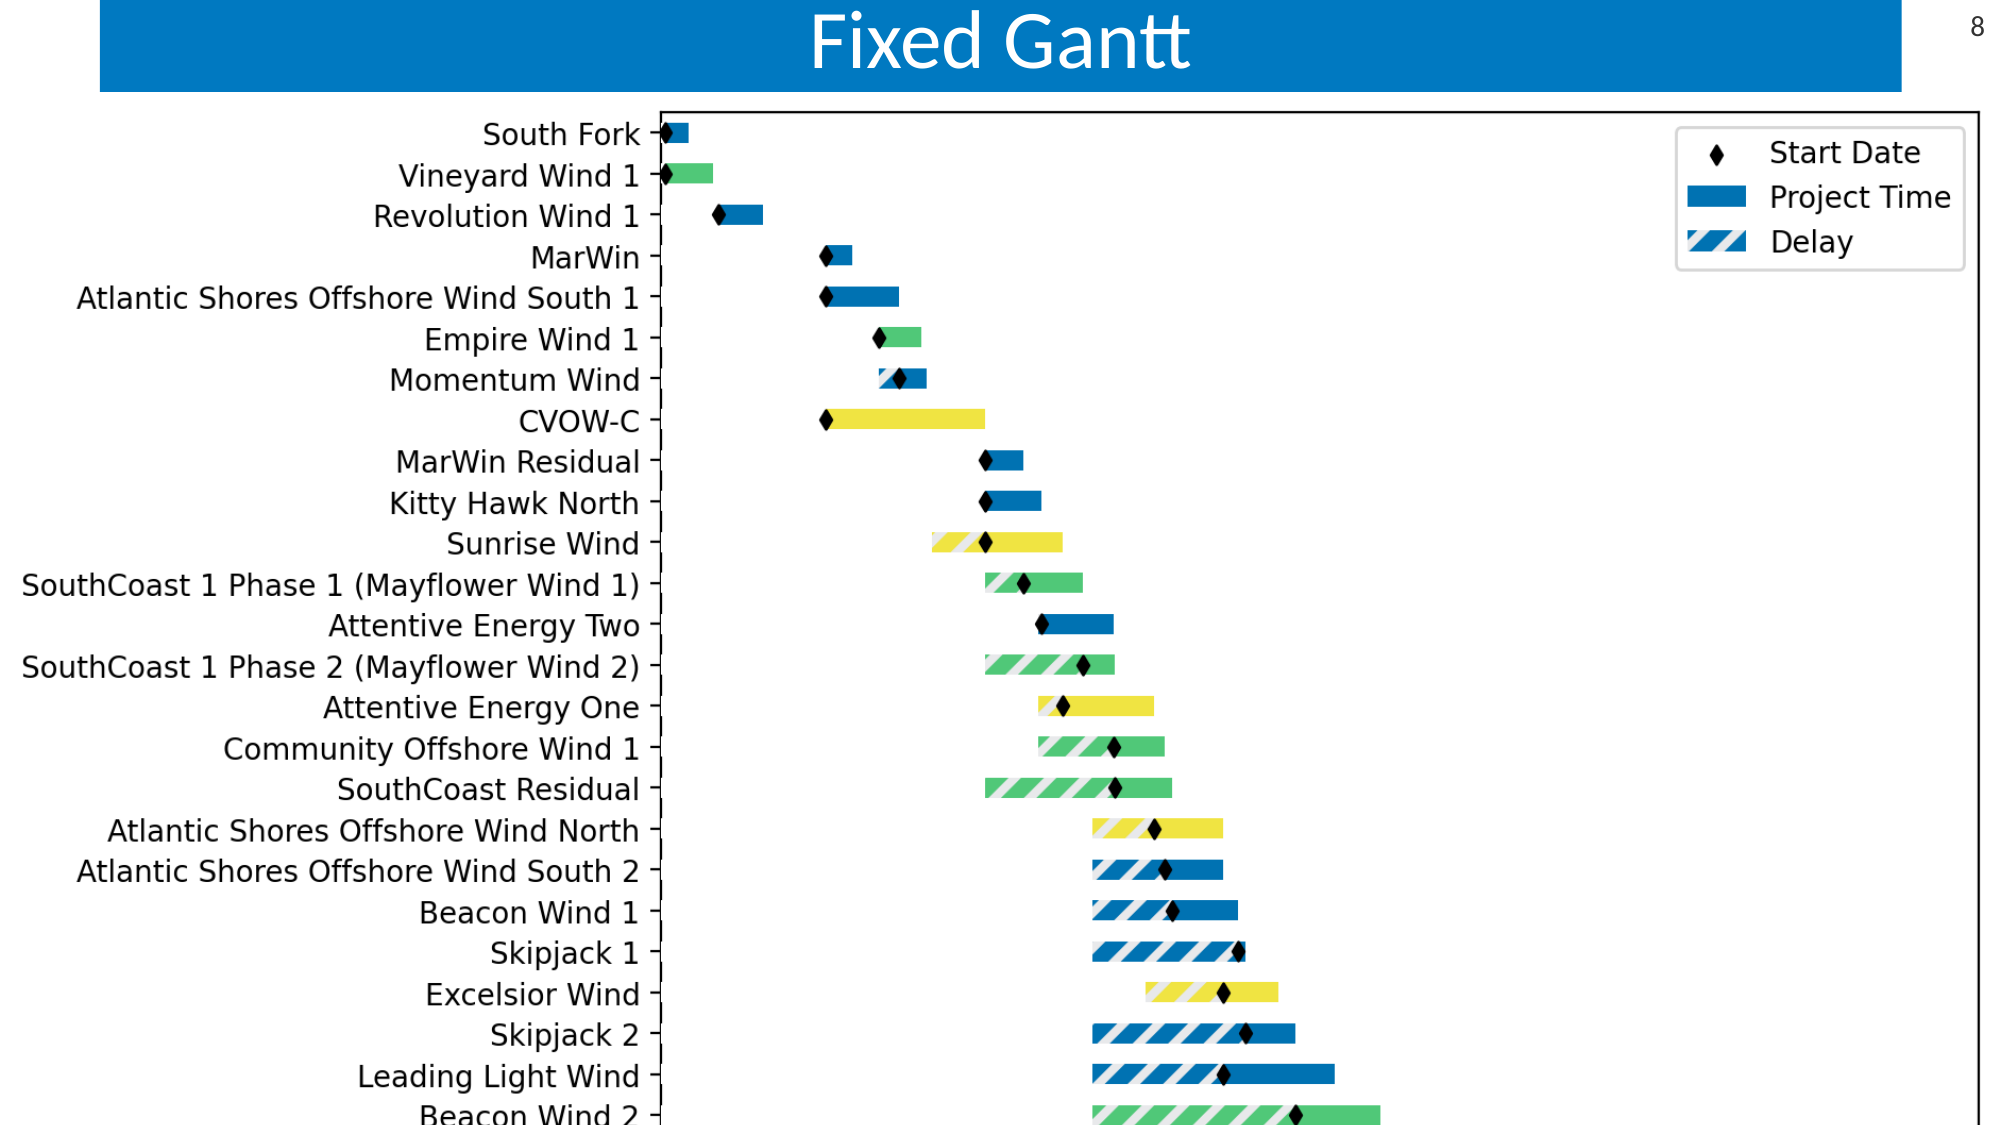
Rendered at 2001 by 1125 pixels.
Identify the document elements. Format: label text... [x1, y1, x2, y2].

picture [0, 92, 2000, 1125]
title Fixed Gantt [99, 0, 1902, 90]
